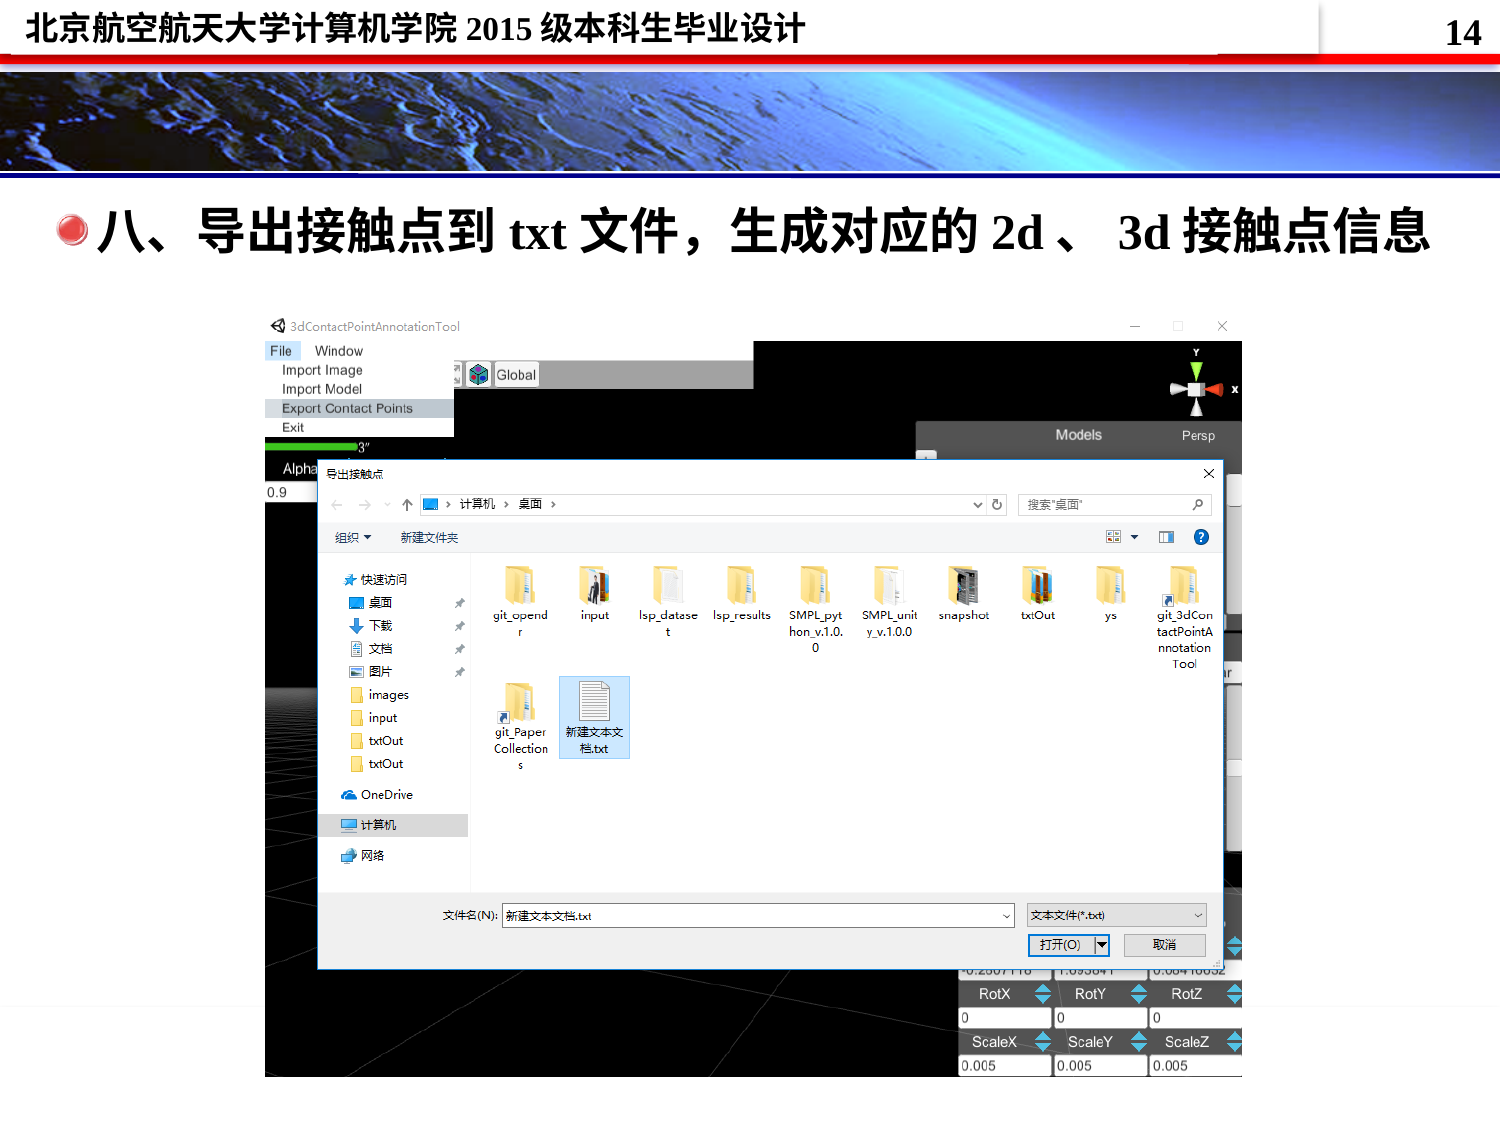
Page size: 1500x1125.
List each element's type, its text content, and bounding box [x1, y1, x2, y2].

picture [54, 211, 90, 247]
picture [265, 314, 1243, 1078]
slide_number 14 [1317, 0, 1498, 54]
list 八、导出接触点到txt文件，生成对应的2d、3d接触点信息 [39, 191, 1455, 314]
picture [0, 72, 1500, 171]
